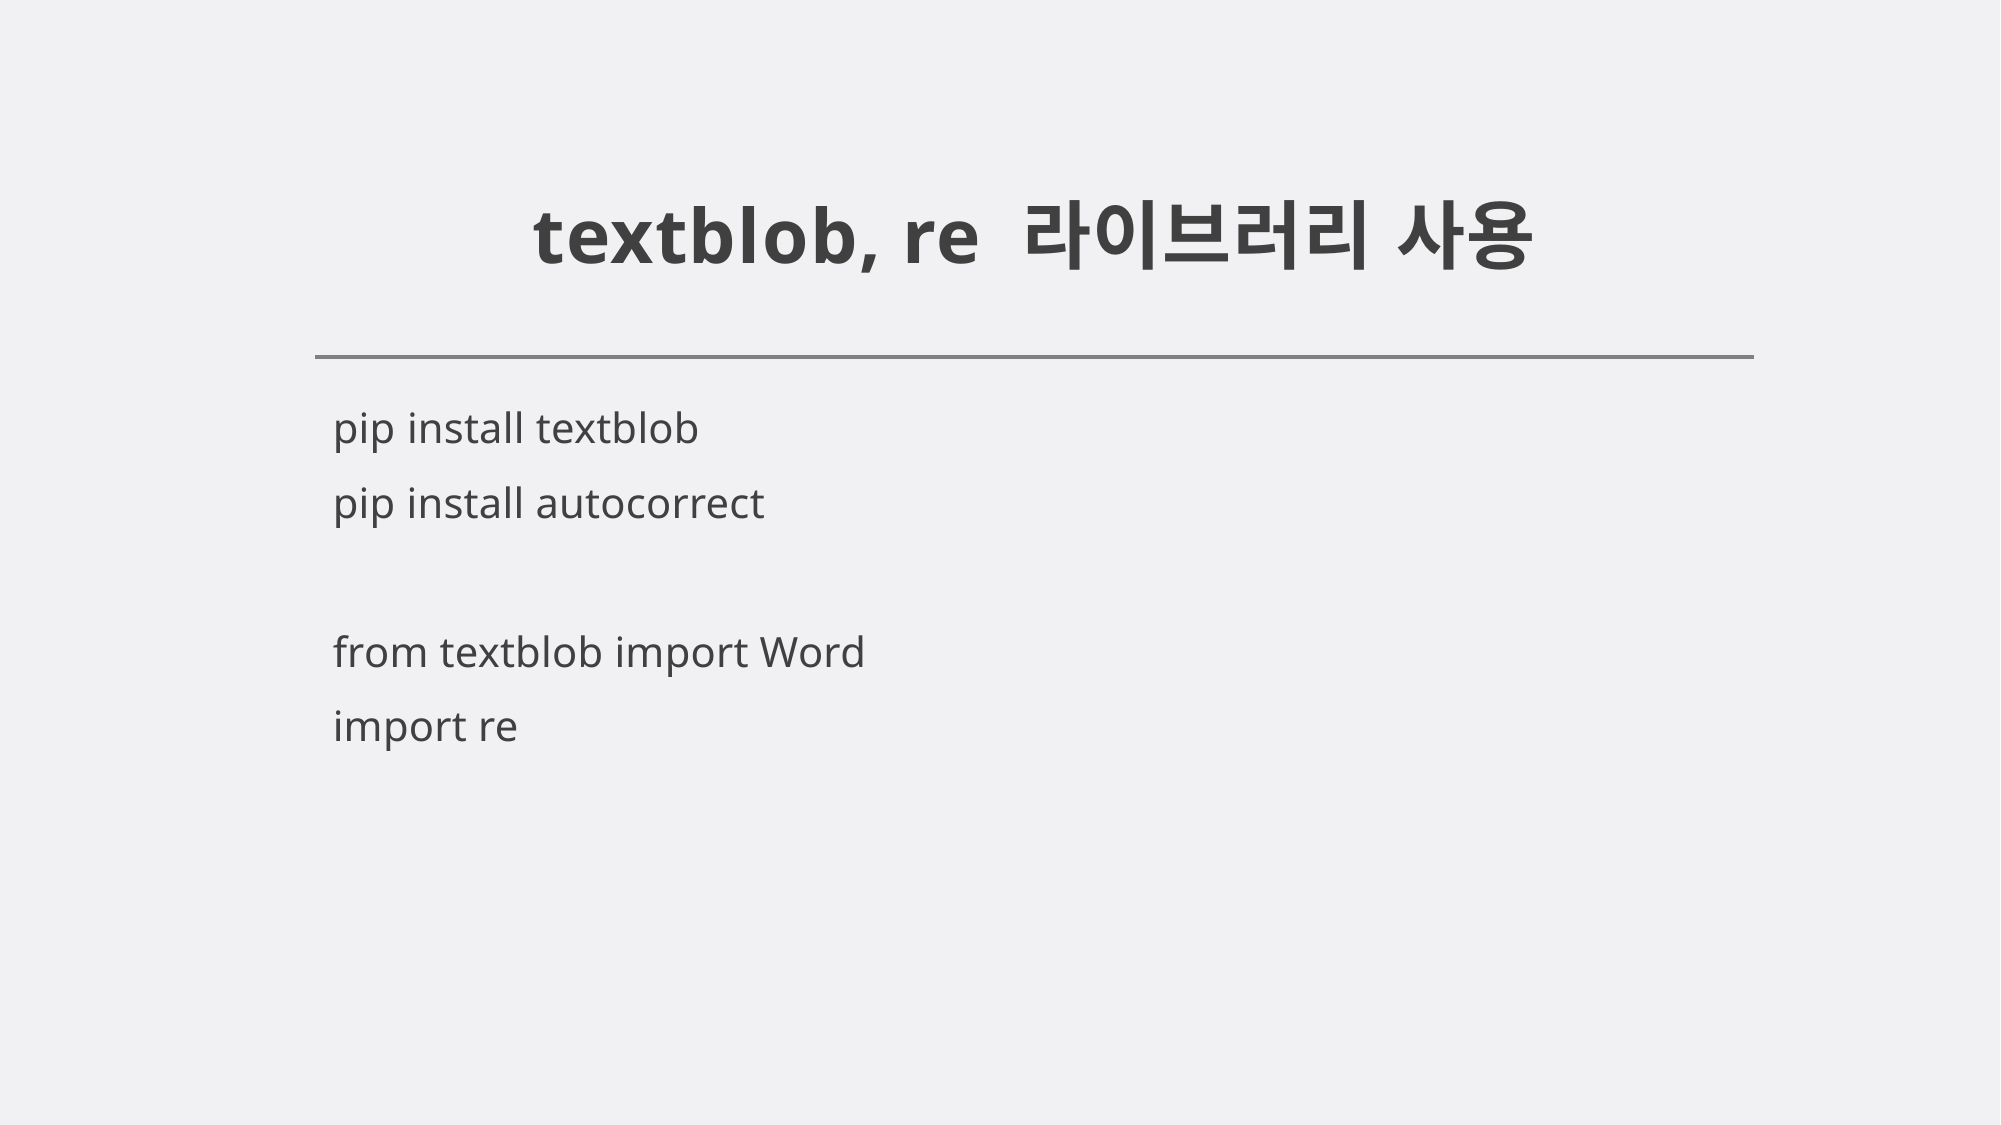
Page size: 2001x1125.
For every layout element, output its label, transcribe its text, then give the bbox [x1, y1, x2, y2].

list pip install textblob pip install autocorrect from textblob import Word import re [315, 379, 1754, 979]
title textblob, re 라이브러리 사용 [315, 72, 1754, 294]
